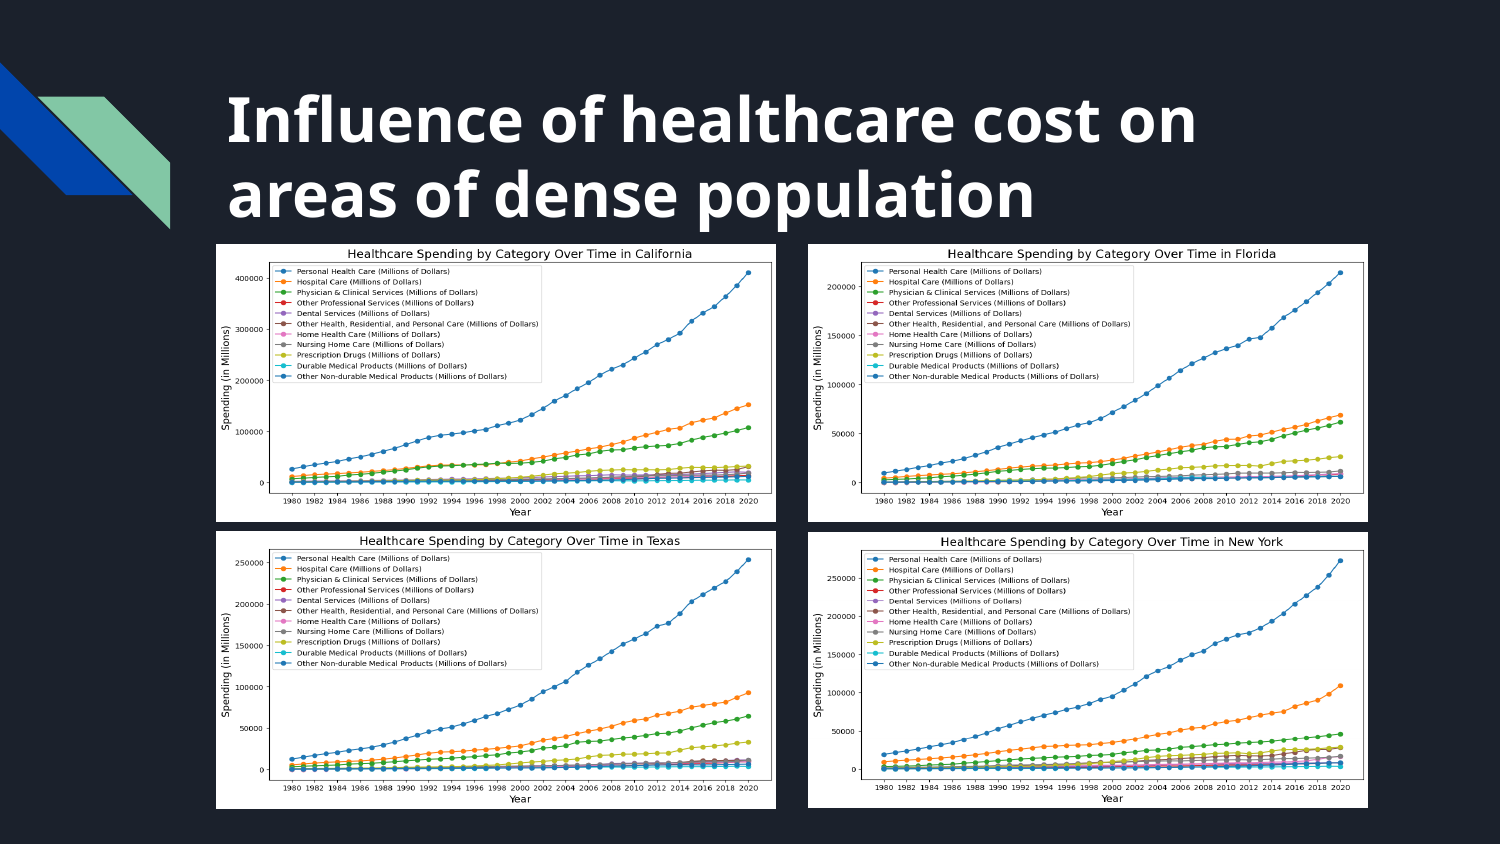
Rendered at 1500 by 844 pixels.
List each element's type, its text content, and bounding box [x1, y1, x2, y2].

picture [216, 530, 777, 809]
picture [807, 244, 1368, 523]
picture [216, 244, 777, 523]
picture [807, 532, 1368, 808]
title Influence of healthcare cost on areas of dense population [212, 64, 1368, 215]
